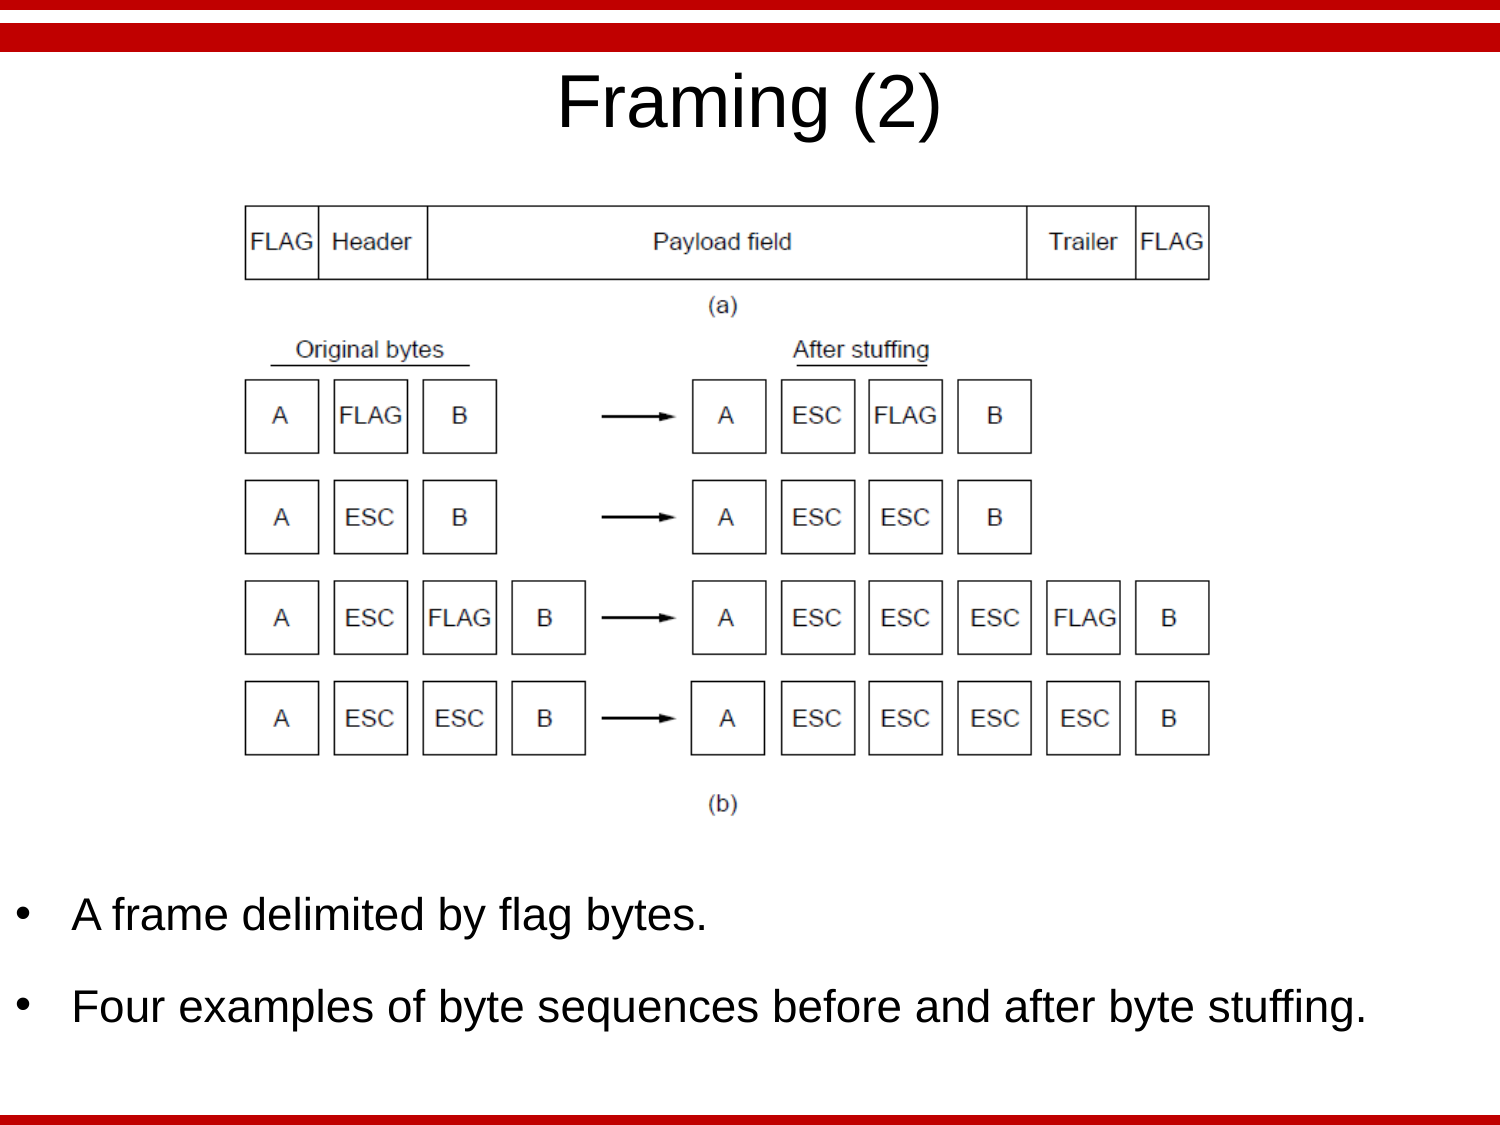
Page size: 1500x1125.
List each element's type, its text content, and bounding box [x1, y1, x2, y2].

list A frame delimited by flag bytes. Four examples of byte sequences before and after byte stuffing. [0, 849, 1500, 988]
picture [212, 174, 1251, 839]
title Framing (2) [74, 44, 1426, 176]
